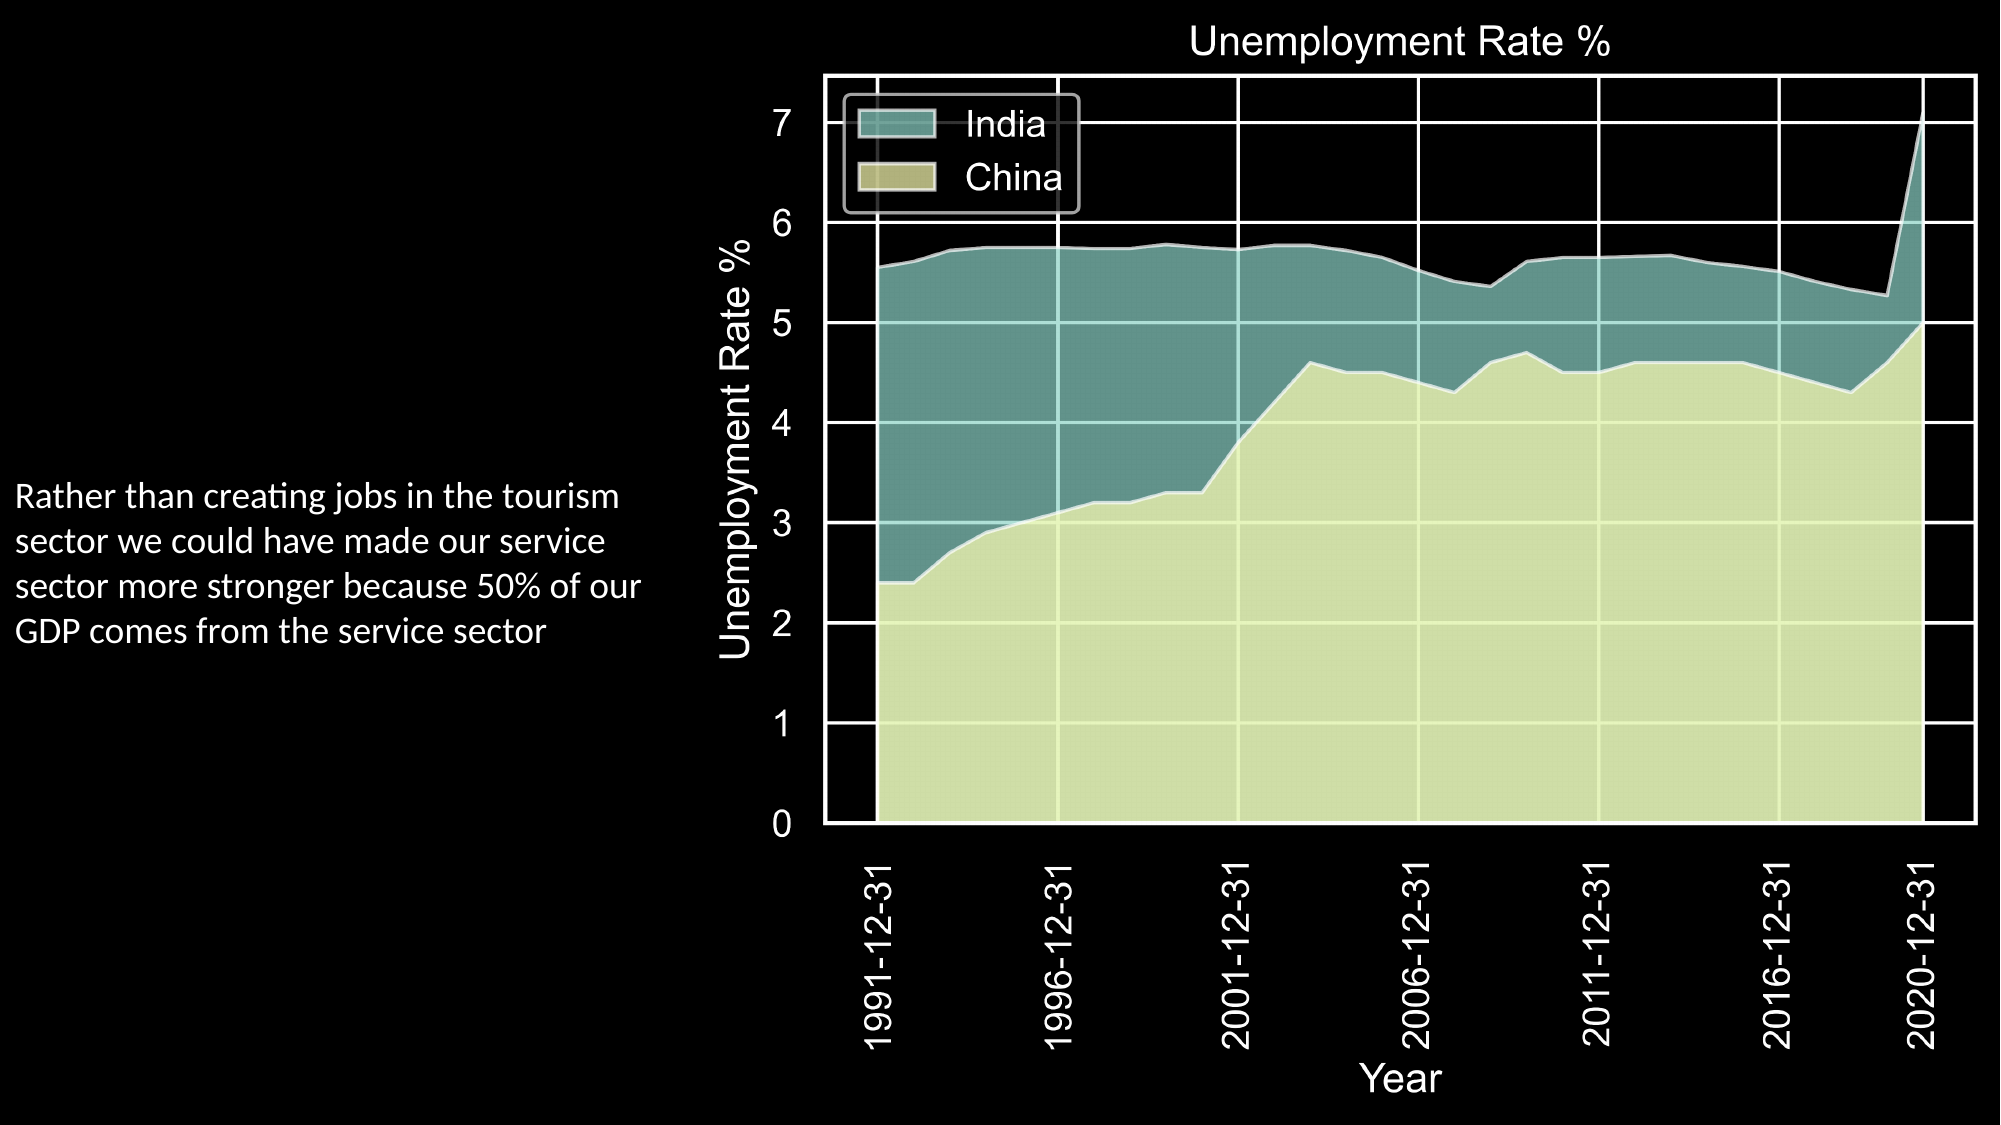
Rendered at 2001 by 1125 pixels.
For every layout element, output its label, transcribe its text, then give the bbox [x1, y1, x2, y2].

text_box Rather than creating jobs in the tourism sector we could have made our service sector more stronger because 50% of our GDP comes from the service sector [0, 463, 682, 659]
picture [694, 0, 2000, 1125]
